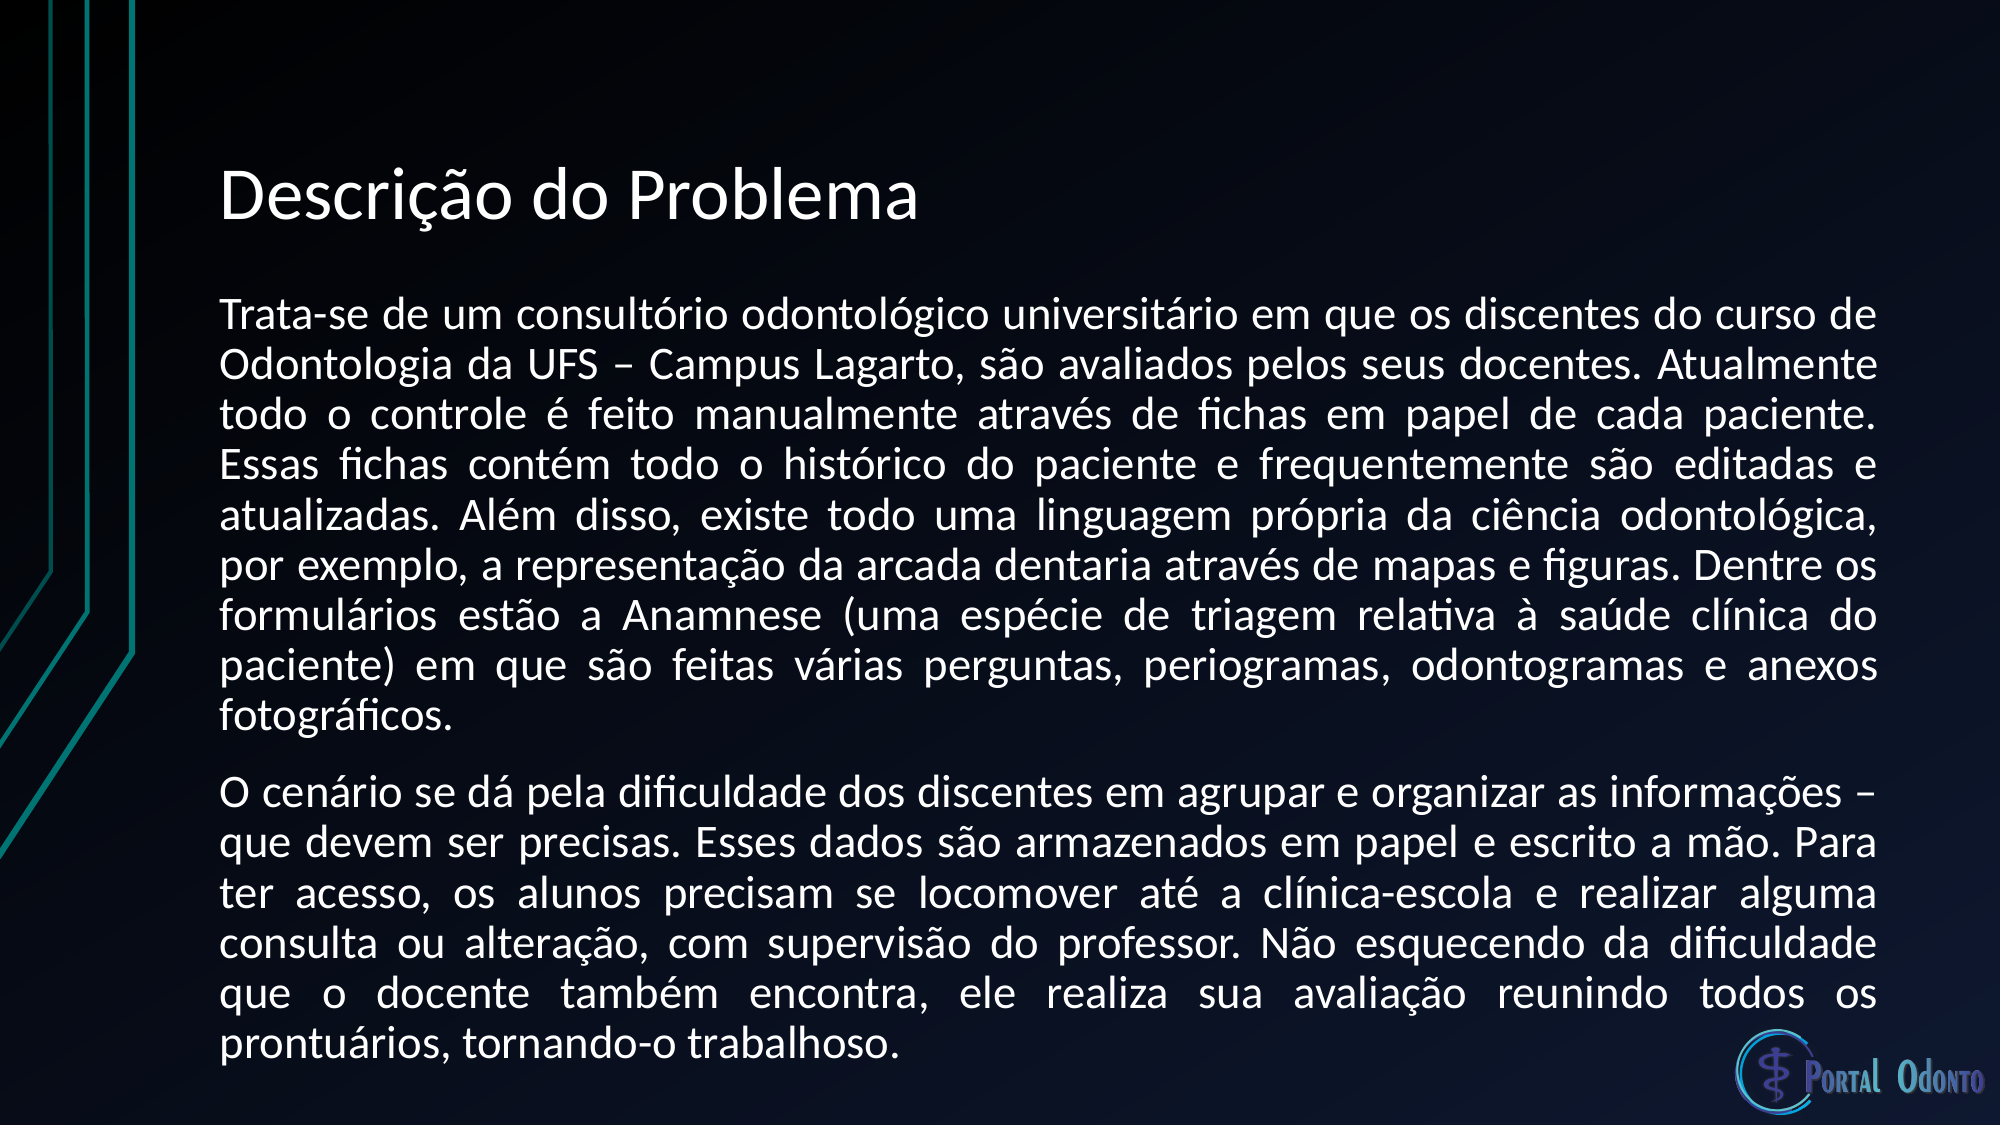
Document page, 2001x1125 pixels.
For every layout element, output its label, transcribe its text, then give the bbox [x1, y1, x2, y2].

picture [1728, 1025, 1985, 1125]
list Trata-se de um consultório odontológico universitário em que os discentes do curso de Odontologia da UFS – Campus Lagarto, são avaliados pelos seus docentes. Atualmente todo o controle é feito manualmente através de fichas em papel de cada paciente. Essas fichas contém todo o histórico do paciente e frequentemente são editadas e atualizadas. Além disso, existe todo uma linguagem própria da ciência odontológica, por exemplo, a representação da arcada dentaria através de mapas e figuras. Dentre os formulários estão a Anamnese (uma espécie de triagem relativa à saúde clínica do paciente) em que são feitas várias perguntas, periogramas, odontogramas e anexos fotográficos. O cenário se dá pela dificuldade dos discentes em agrupar e organizar as informações – que devem ser precisas. Esses dados são armazenados em papel e escrito a mão. Para ter acesso, os alunos precisam se locomover até a clínica-escola e realizar alguma consulta ou alteração, com supervisão do professor. Não esquecendo da dificuldade que o docente também encontra, ele realiza sua avaliação reunindo todos os prontuários, tornando-o trabalhoso. [200, 279, 1900, 1083]
title Descrição do Problema [200, 45, 1900, 246]
